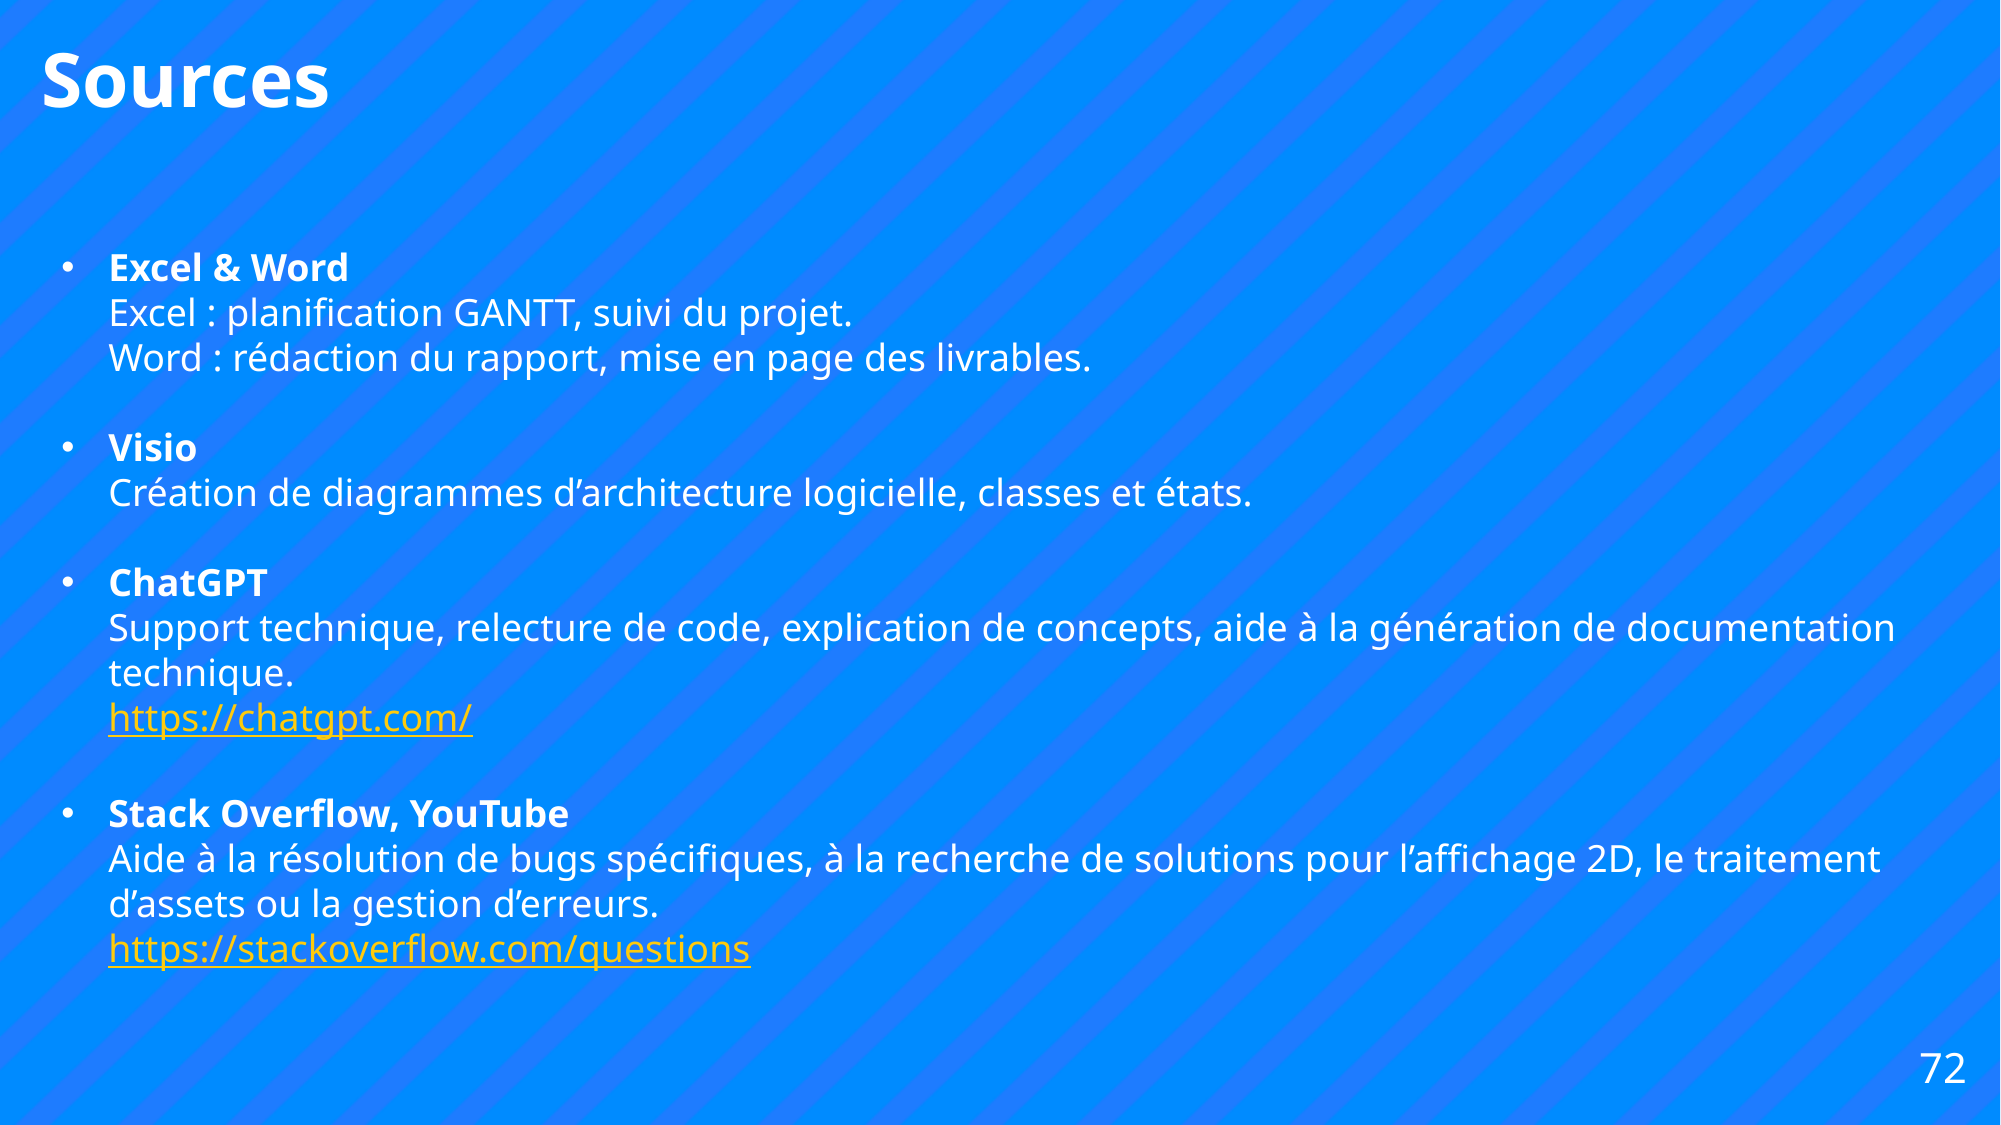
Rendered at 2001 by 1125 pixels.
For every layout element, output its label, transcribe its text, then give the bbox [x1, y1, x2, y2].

text_box Sources [26, 24, 616, 131]
text_box Excel & Word Excel : planification GANTT, suivi du projet. Word : rédaction du rapport, mise en page des livrables. Visio Création de diagrammes d’architecture logicielle, classes et états. ChatGPT Support technique, relecture de code, explication de concepts, aide à la génération de documentation technique. https://chatgpt.com/ Stack Overflow, YouTube Aide à la résolution de bugs spécifiques, à la recherche de solutions pour l’affichage 2D, le traitement d’assets ou la gestion d’erreurs. https://stackoverflow.com/questions [46, 236, 1919, 984]
picture [0, 0, 2001, 1125]
slide_number 72 [1532, 1040, 1983, 1100]
